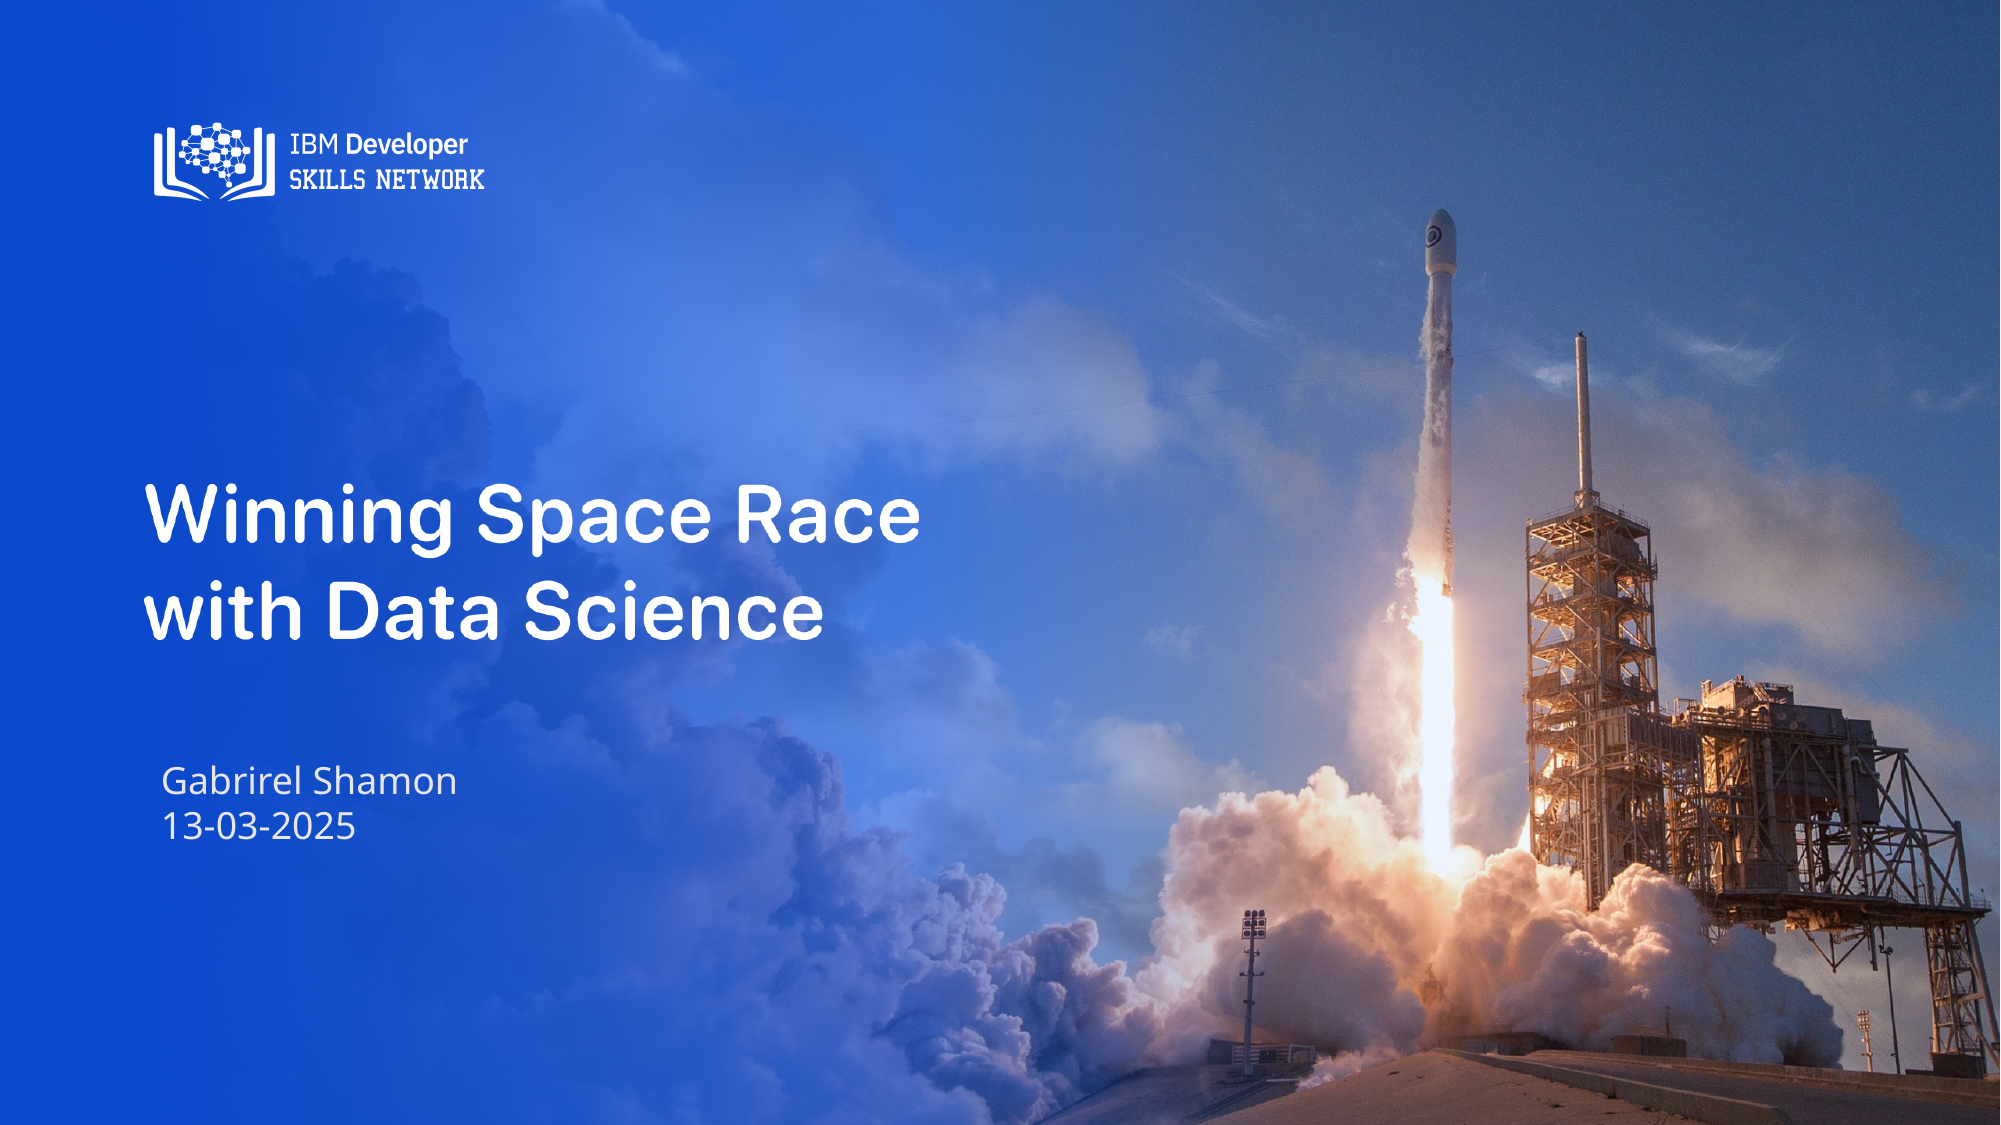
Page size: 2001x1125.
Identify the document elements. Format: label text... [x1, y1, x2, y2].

picture [0, 0, 2001, 1125]
text_box Gabrirel Shamon 13-03-2025 [145, 749, 559, 855]
